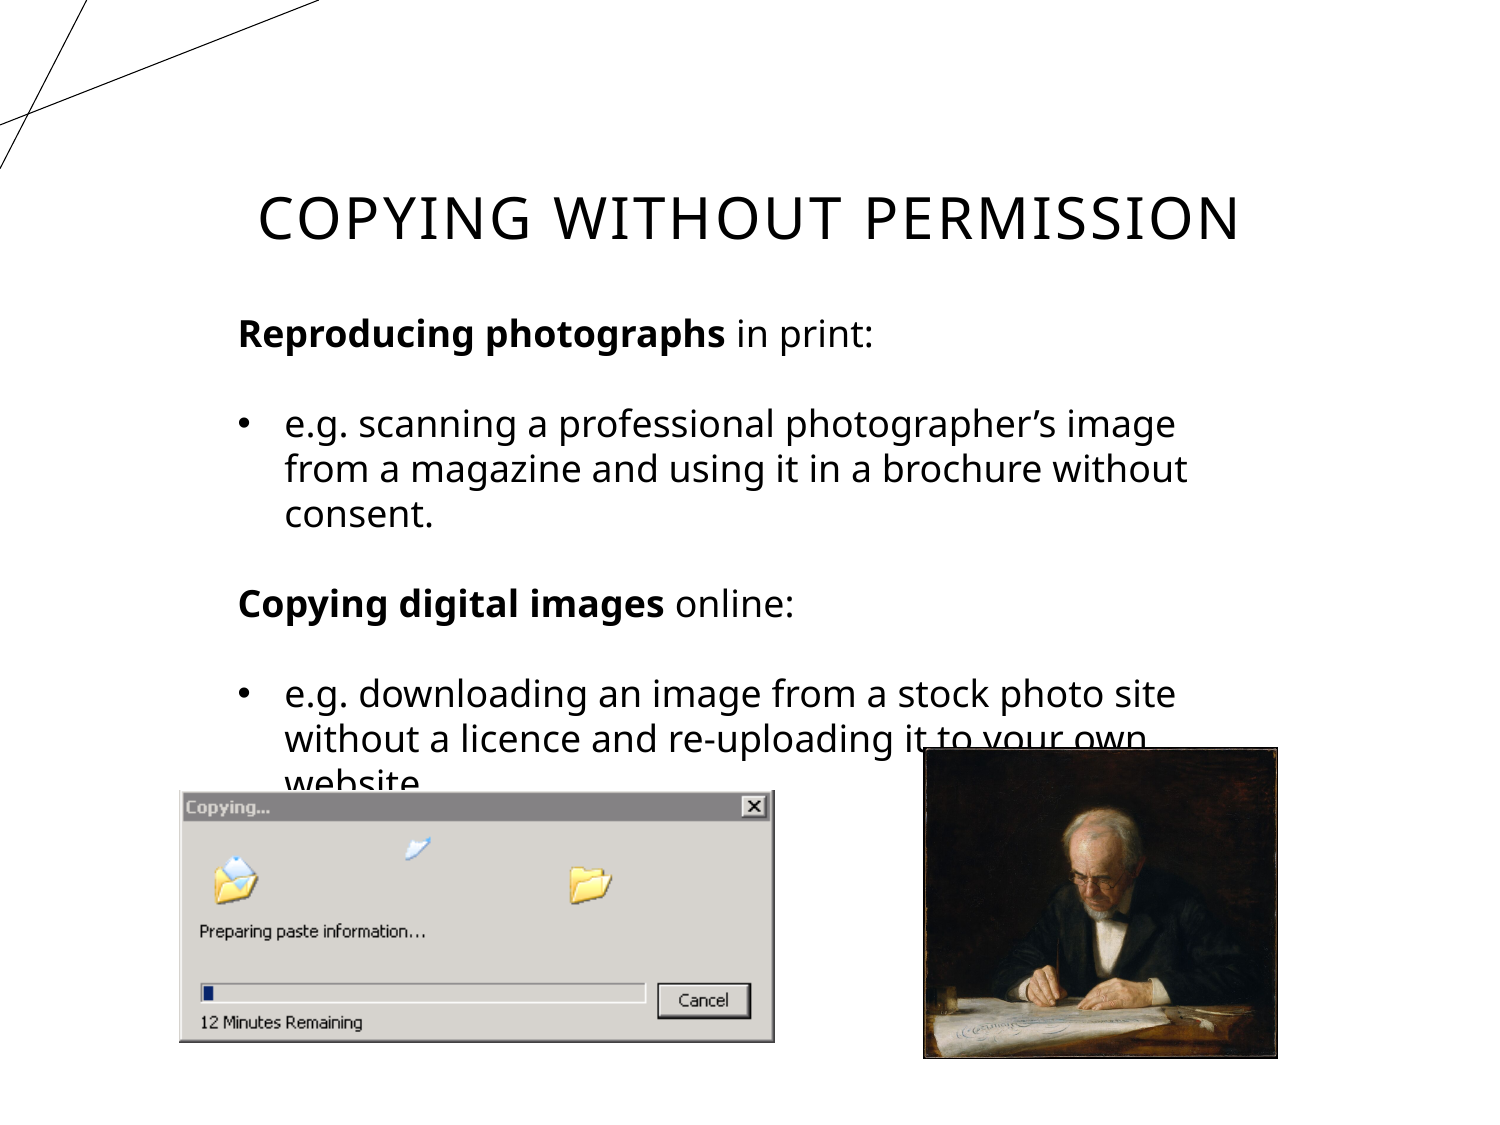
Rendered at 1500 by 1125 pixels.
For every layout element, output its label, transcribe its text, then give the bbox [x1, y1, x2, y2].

picture [179, 790, 775, 1043]
picture [923, 747, 1278, 1059]
title Copying without Permission [103, 112, 1397, 330]
text_box Reproducing photographs in print: e.g. scanning a professional photographer’s image from a magazine and using it in a brochure without consent. Copying digital images online: e.g. downloading an image from a stock photo site without a licence and re-uploading it to your own website. [222, 302, 1278, 858]
